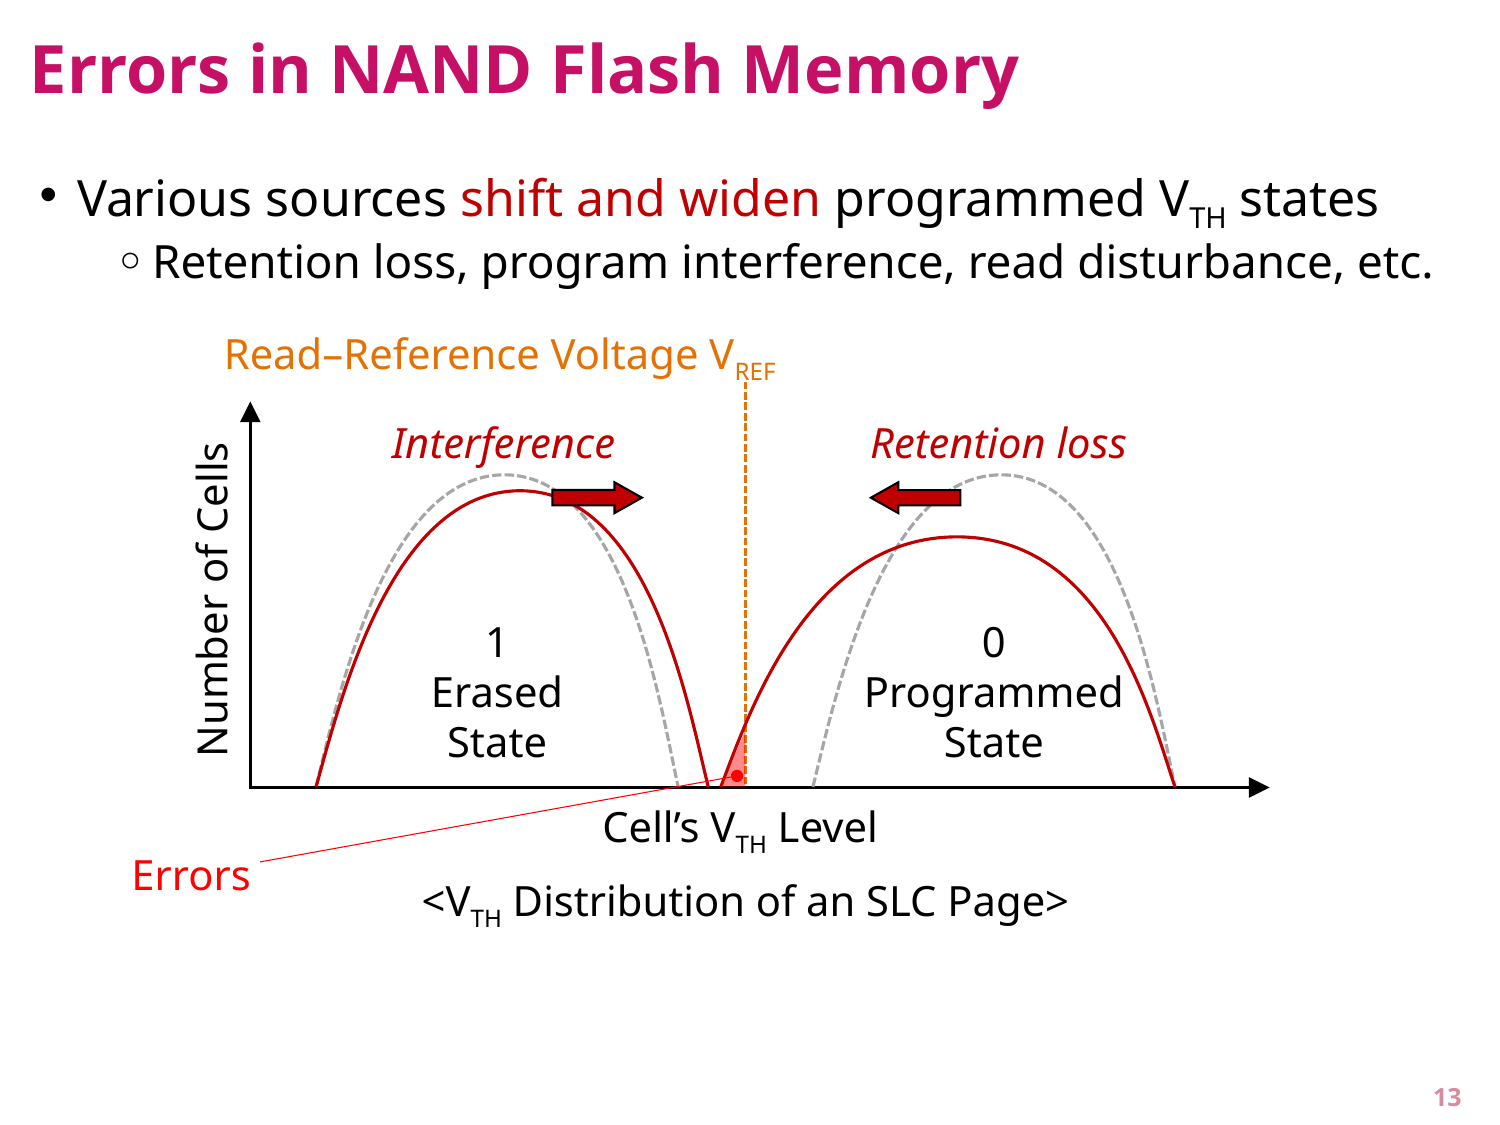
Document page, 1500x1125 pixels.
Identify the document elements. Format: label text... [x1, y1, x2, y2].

text_box Number of Cells [185, 385, 236, 729]
text_box [551, 480, 645, 515]
slide_number 13 [1140, 1068, 1477, 1125]
text_box <VTH Distribution of an SLC Page> [260, 875, 1232, 933]
list Various sources shift and widen programmed VTH states Retention loss, program interference, read disturbance, etc. [24, 159, 1476, 1043]
text_box Cell’s VTH Level [746, 801, 1078, 858]
text_box [868, 480, 962, 515]
text_box [896, 474, 1174, 781]
text_box Retention loss [838, 409, 1159, 474]
text_box 0 Programmed State [1133, 615, 1145, 652]
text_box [96, 729, 746, 899]
text_box [746, 536, 1175, 787]
title Errors in NAND Flash Memory [0, 0, 1500, 133]
text_box Interference [343, 409, 664, 474]
text_box [330, 474, 552, 729]
text_box [332, 490, 695, 729]
text_box Read–Reference Voltage VREF [168, 328, 832, 385]
